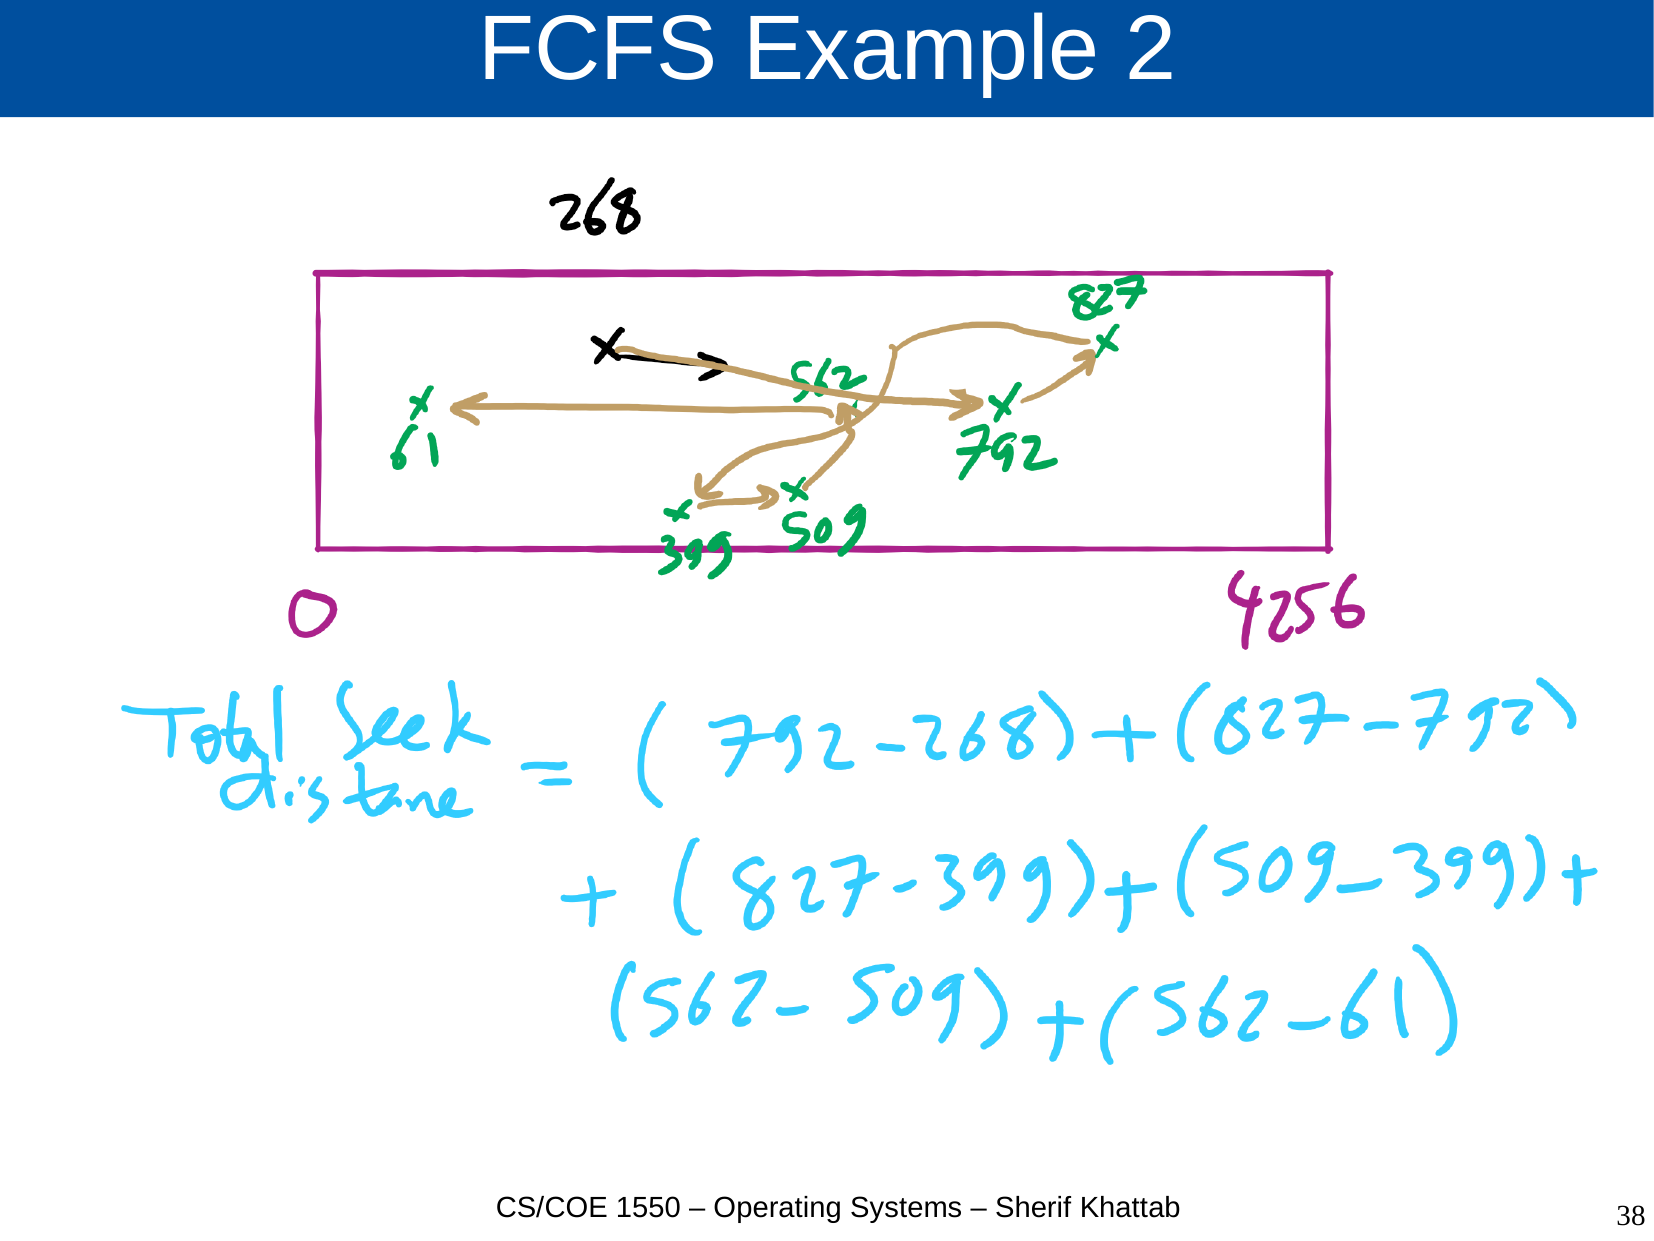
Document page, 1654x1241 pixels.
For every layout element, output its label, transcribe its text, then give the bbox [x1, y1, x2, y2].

slide_number 38 [1265, 1198, 1647, 1241]
title FCFS Example 2 [0, 0, 1654, 118]
picture [101, 156, 1618, 1168]
footer CS/COE 1550 – Operating Systems – Sherif Khattab [460, 1190, 1217, 1241]
